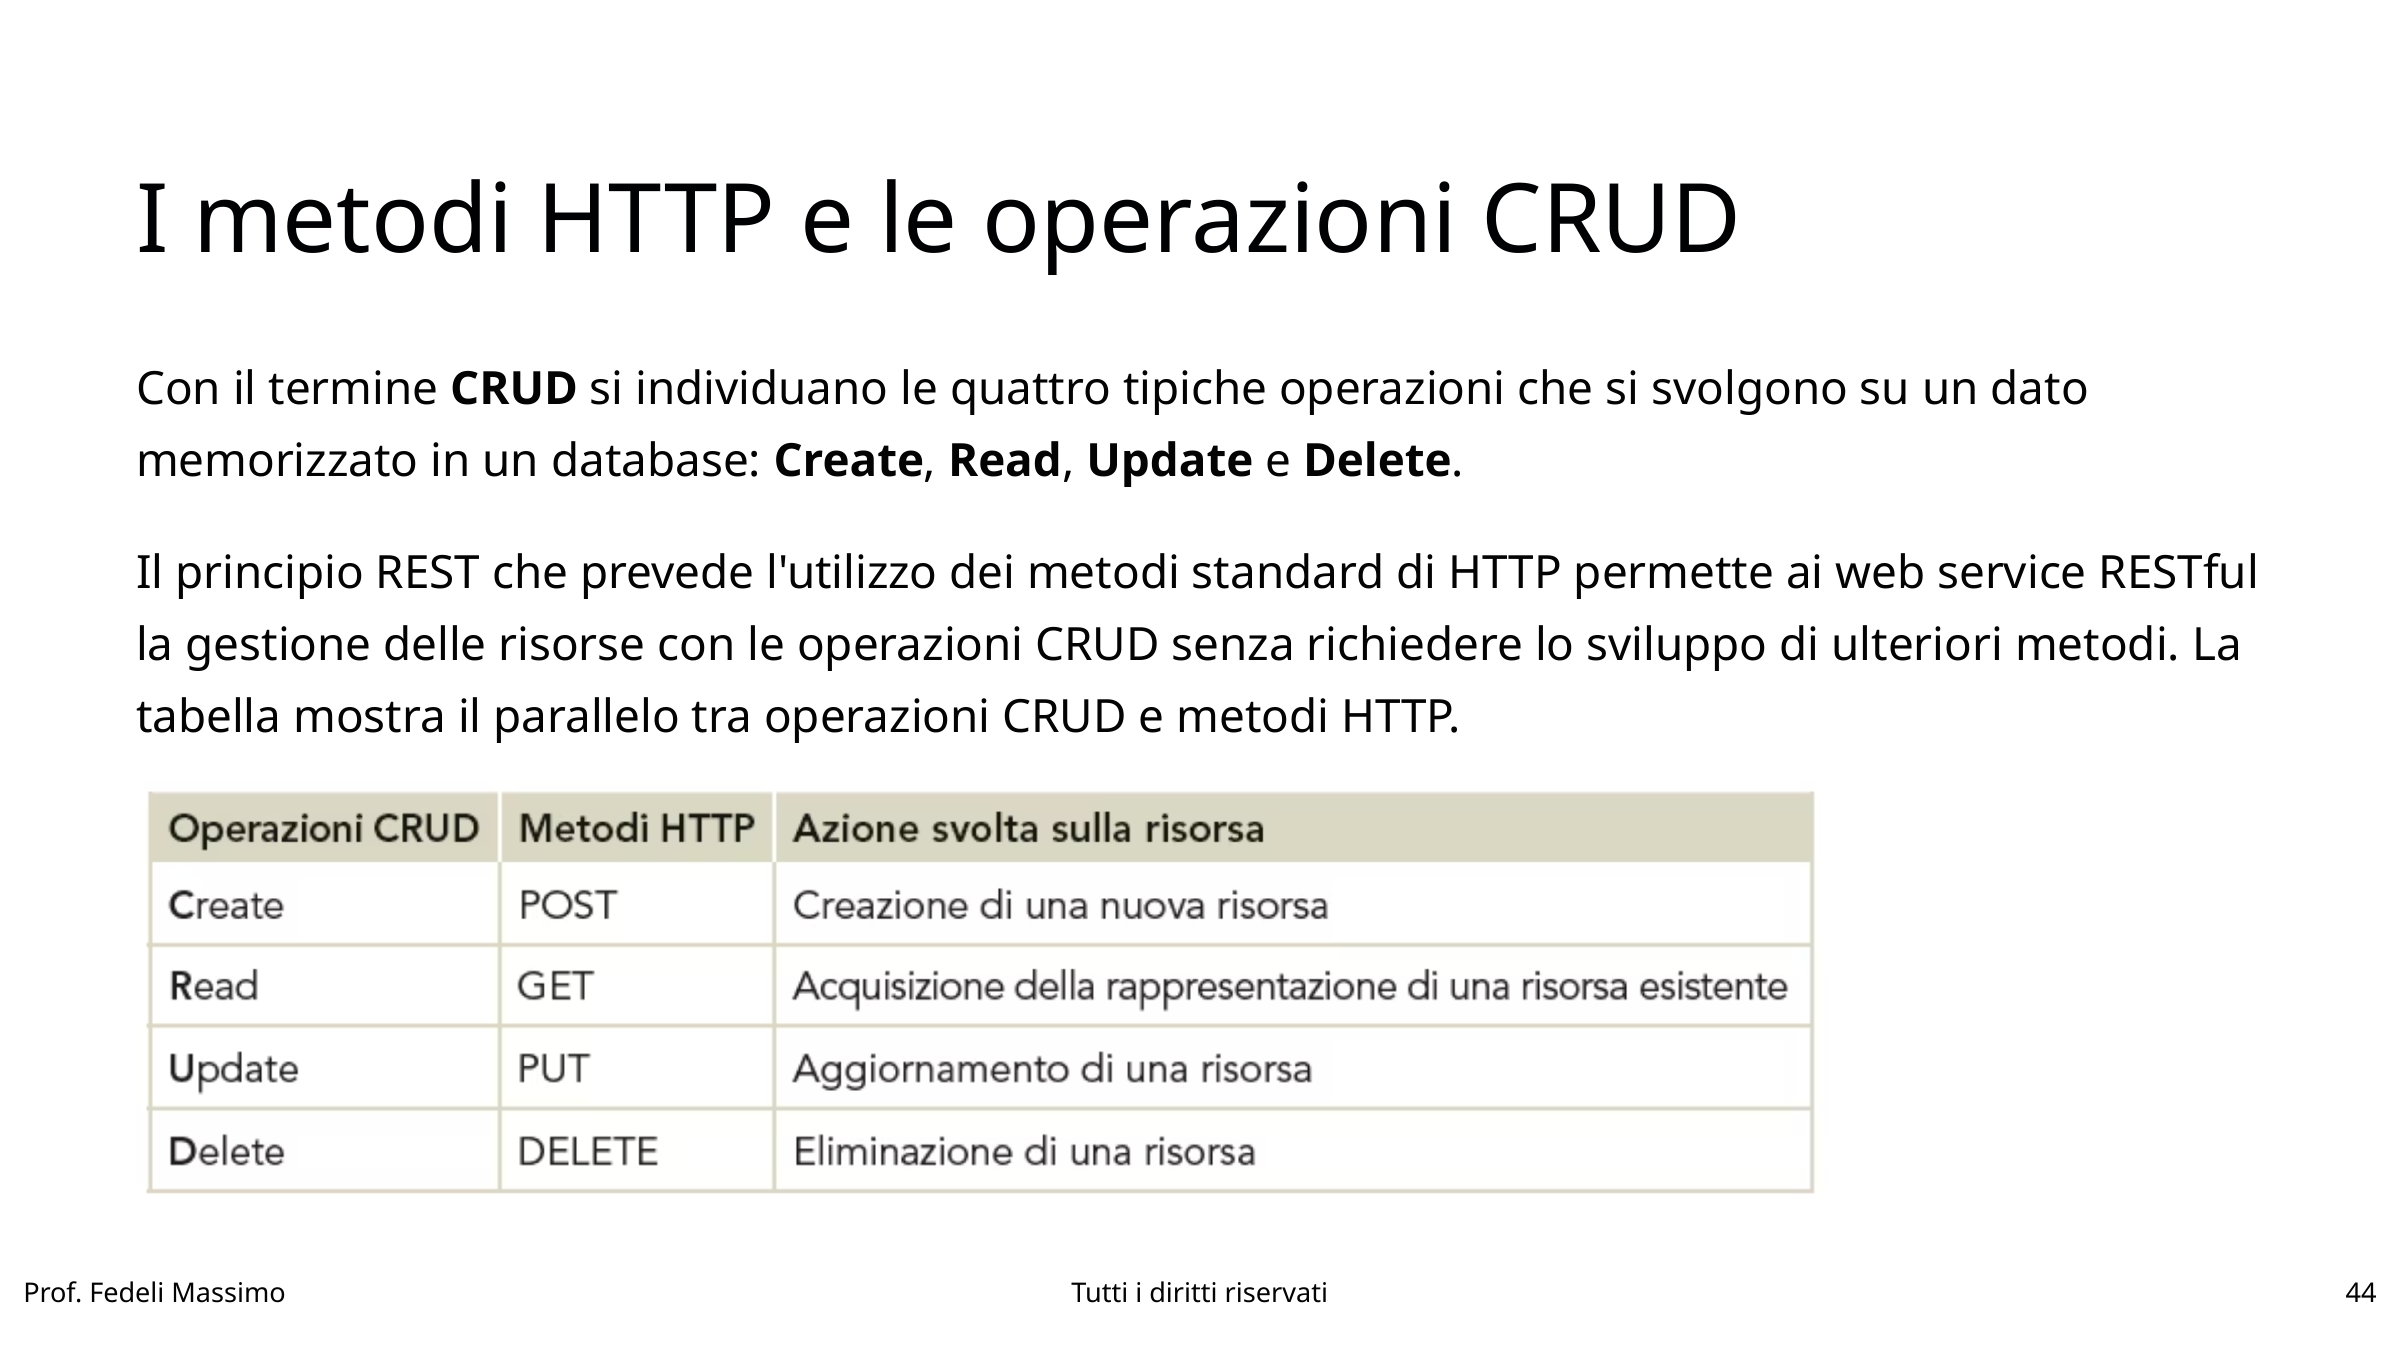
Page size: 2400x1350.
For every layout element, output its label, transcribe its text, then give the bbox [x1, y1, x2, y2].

text_box 44 [2317, 1266, 2377, 1310]
text_box I metodi HTTP e le operazioni CRUD [136, 151, 1608, 272]
text_box Con il termine CRUD si individuano le quattro tipiche operazioni che si svolgono su un dato memorizzato in un database: Create, Read, Update e Delete. [135, 342, 2264, 487]
text_box Tutti i diritti riservati [1068, 1266, 1332, 1310]
picture [135, 780, 1828, 1199]
text_box Prof. Fedeli Massimo [23, 1266, 289, 1310]
text_box Il principio REST che prevede l'utilizzo dei metodi standard di HTTP permette ai web service RESTful la gestione delle risorse con le operazioni CRUD senza richiedere lo sviluppo di ulteriori metodi. La tabella mostra il parallelo tra operazioni CRUD e metodi HTTP. [135, 525, 2264, 742]
